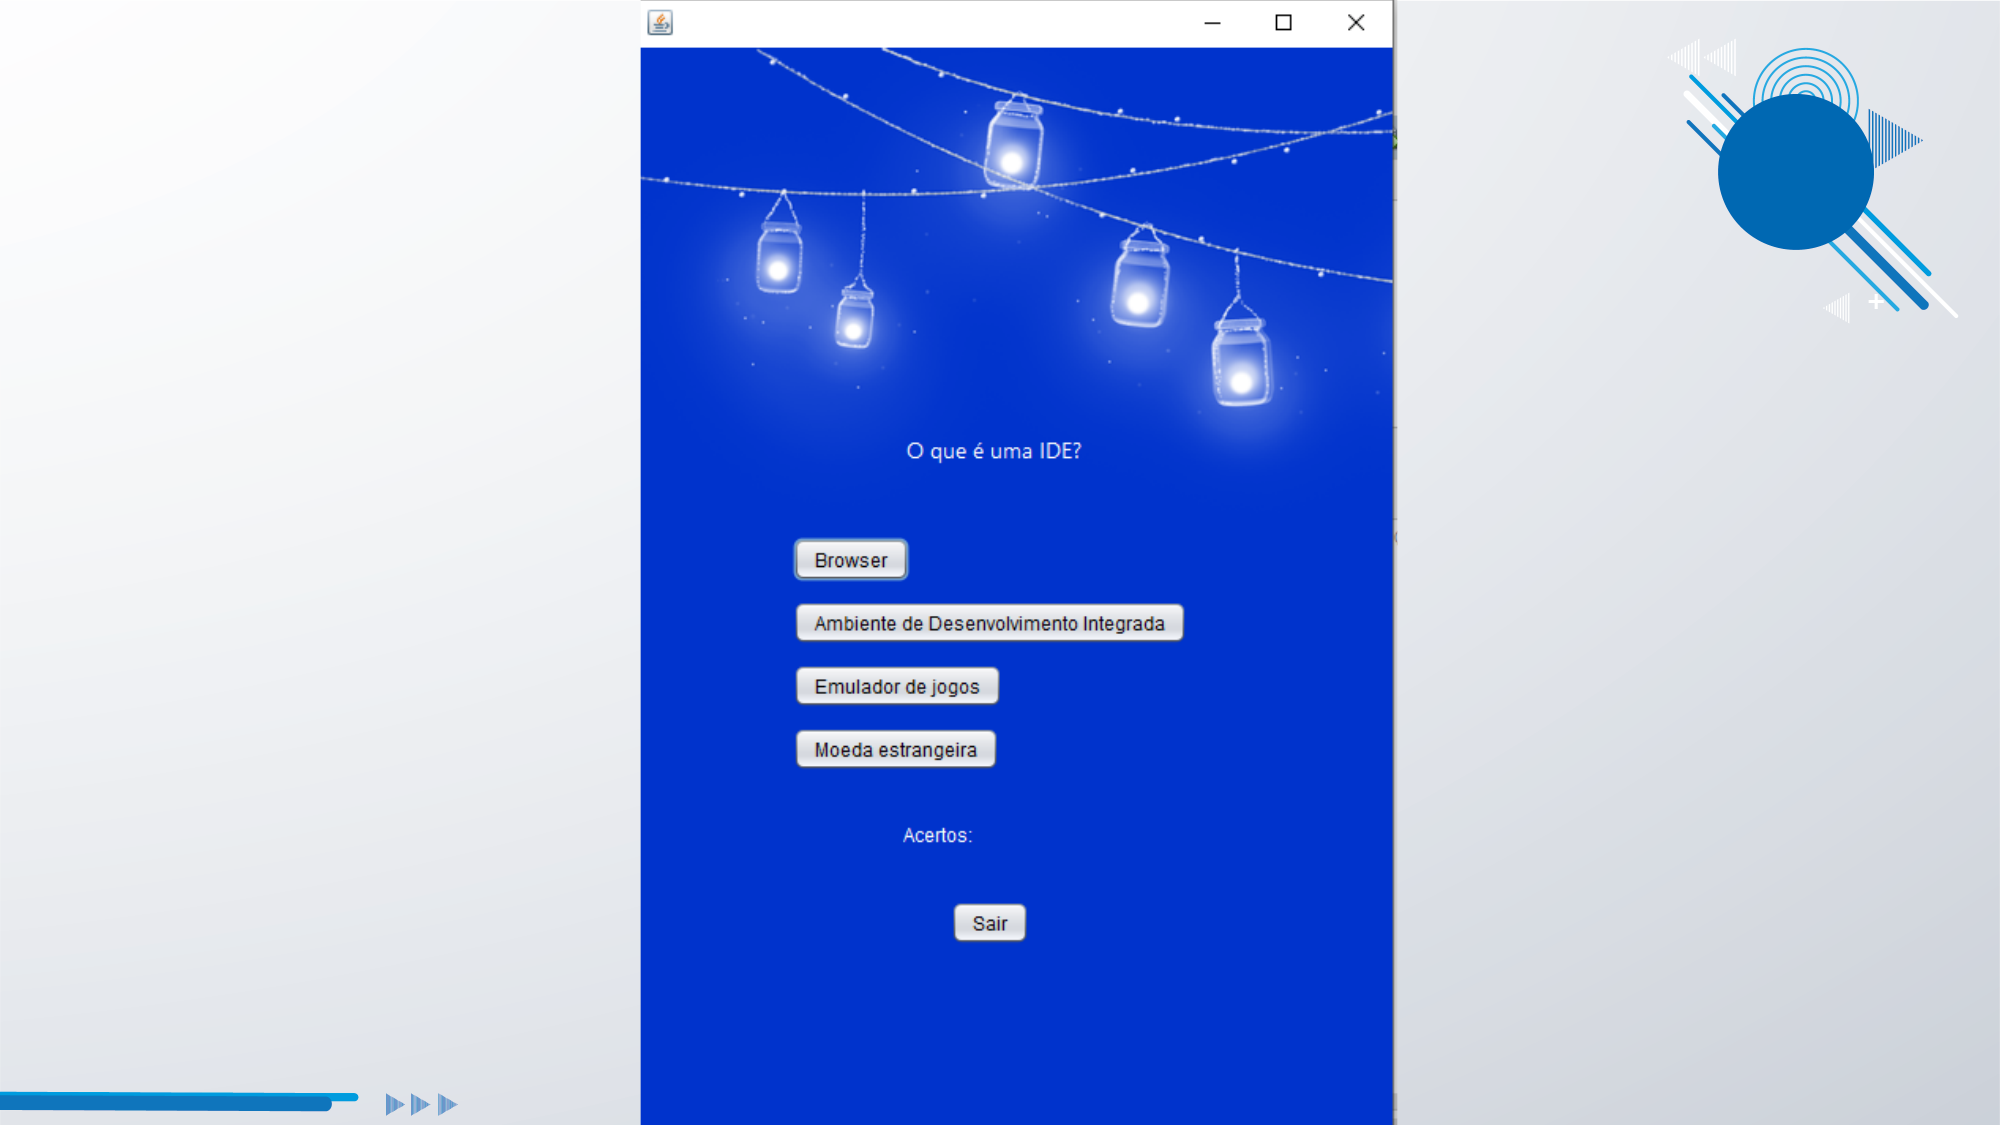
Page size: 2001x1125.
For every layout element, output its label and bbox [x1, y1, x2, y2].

picture [0, 0, 640, 1125]
picture [1398, 0, 2000, 1125]
list [640, 0, 1398, 1125]
